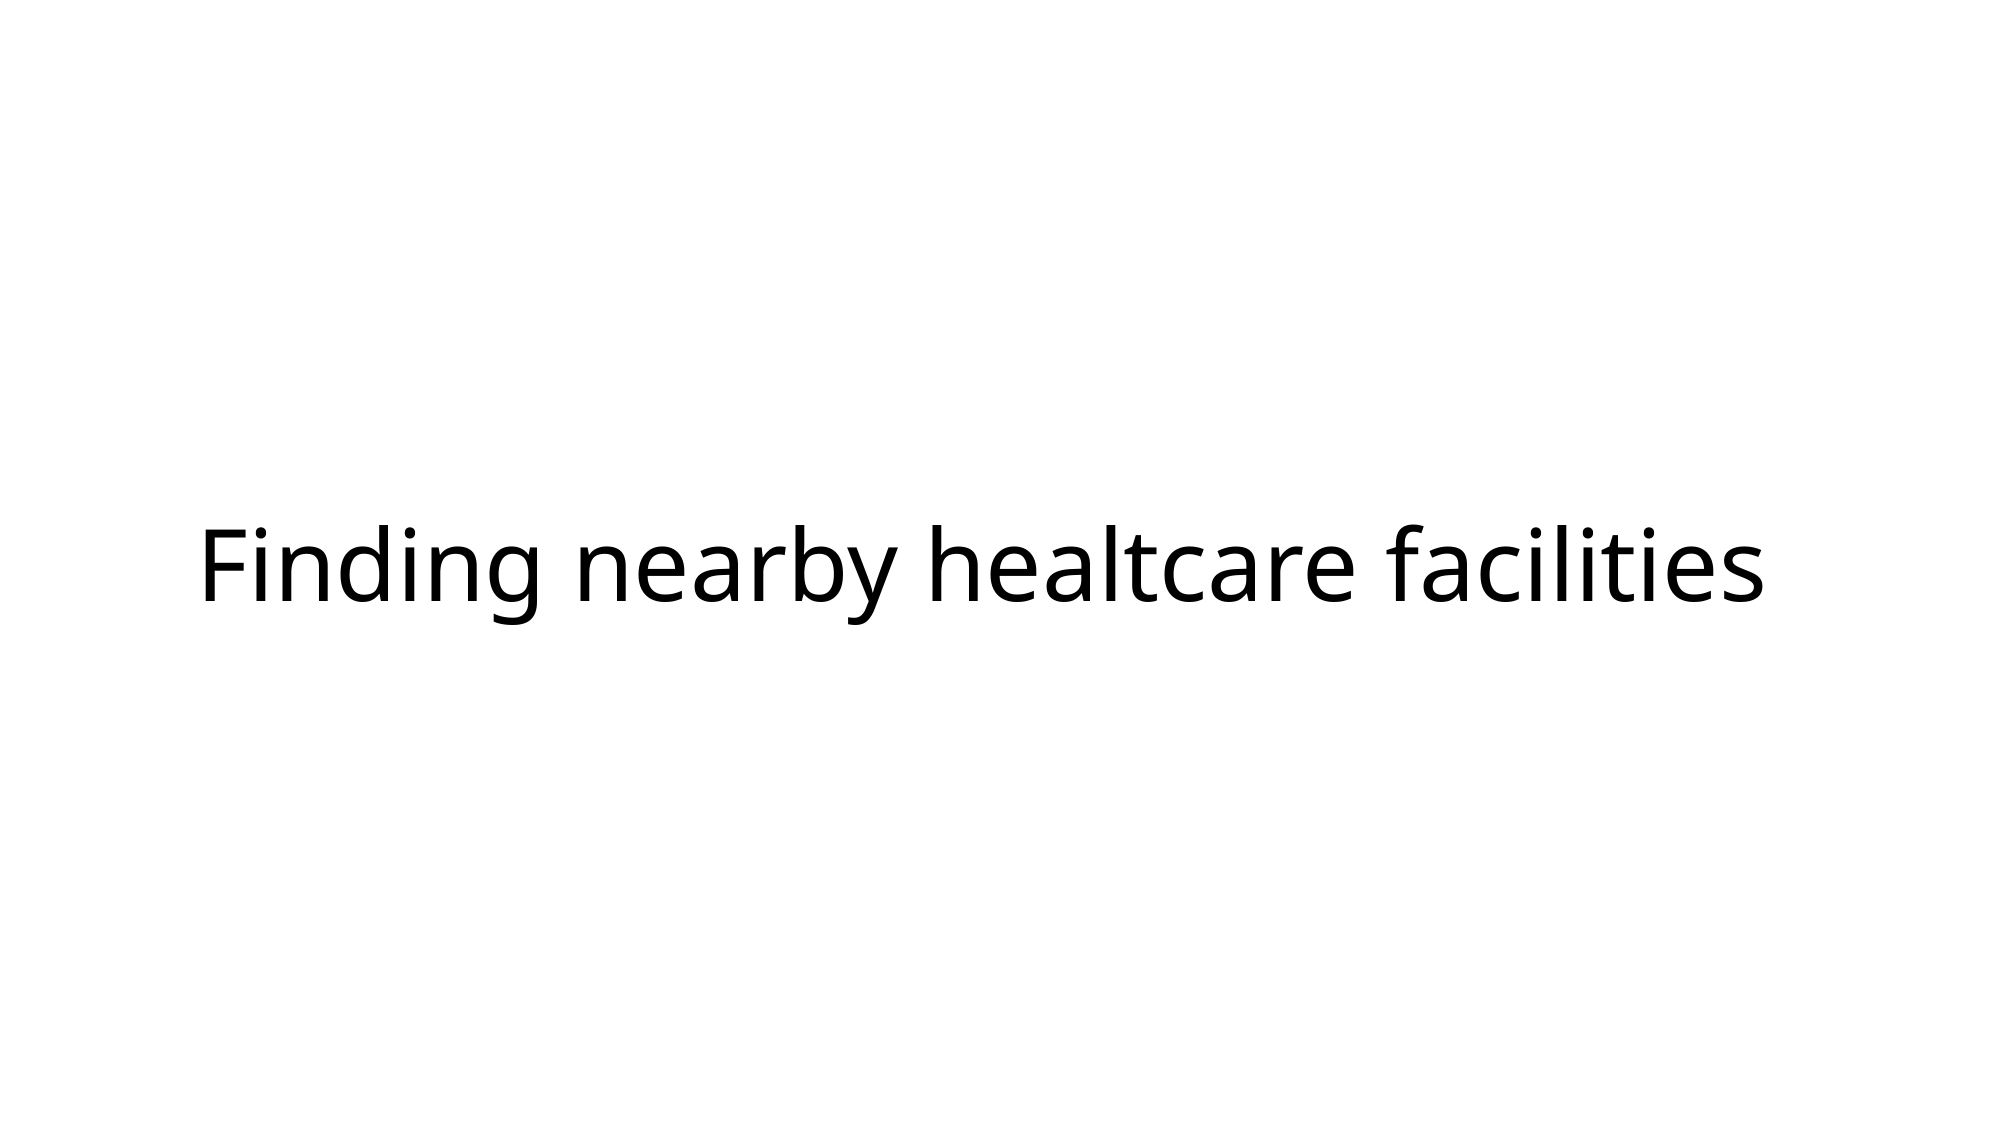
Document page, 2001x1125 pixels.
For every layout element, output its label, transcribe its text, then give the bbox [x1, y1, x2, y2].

text_box Finding nearby healtcare facilities [181, 494, 1784, 629]
